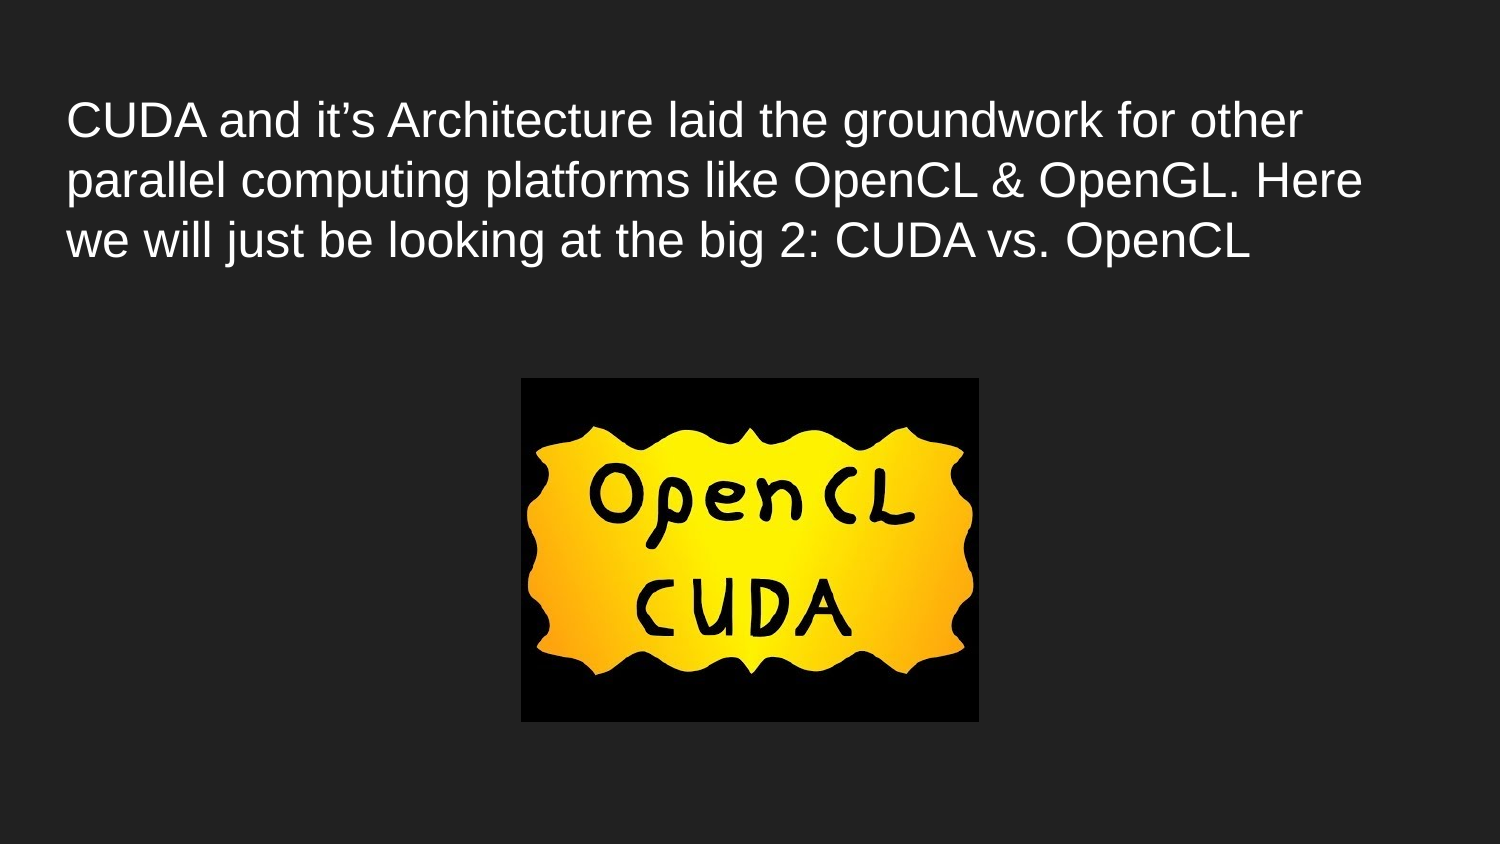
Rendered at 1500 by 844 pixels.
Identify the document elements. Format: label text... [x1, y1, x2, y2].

picture [521, 378, 979, 722]
title CUDA and it’s Architecture laid the groundwork for other parallel computing platforms like OpenCL & OpenGL. Here we will just be looking at the big 2: CUDA vs. OpenCL [51, 72, 1449, 234]
